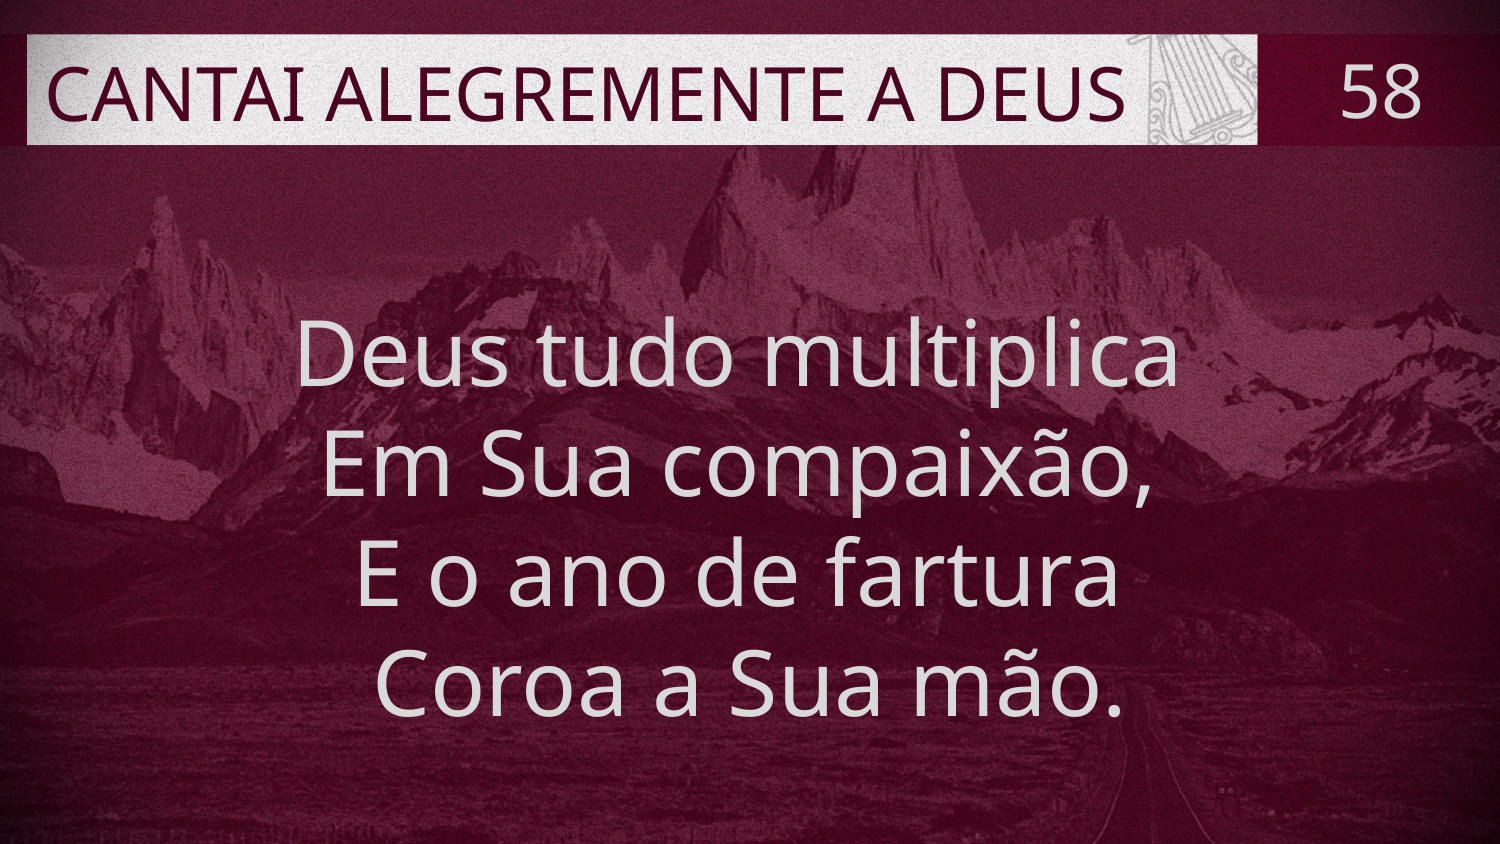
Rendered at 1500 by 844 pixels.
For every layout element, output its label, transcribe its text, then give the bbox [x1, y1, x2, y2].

list 58 [1281, 36, 1483, 143]
list Deus tudo multiplica Em Sua compaixão, E o ano de fartura Coroa a Sua mão. [0, 185, 1500, 844]
title CANTAI ALEGREMENTE A DEUS [29, 33, 1258, 151]
picture [0, 0, 1500, 185]
